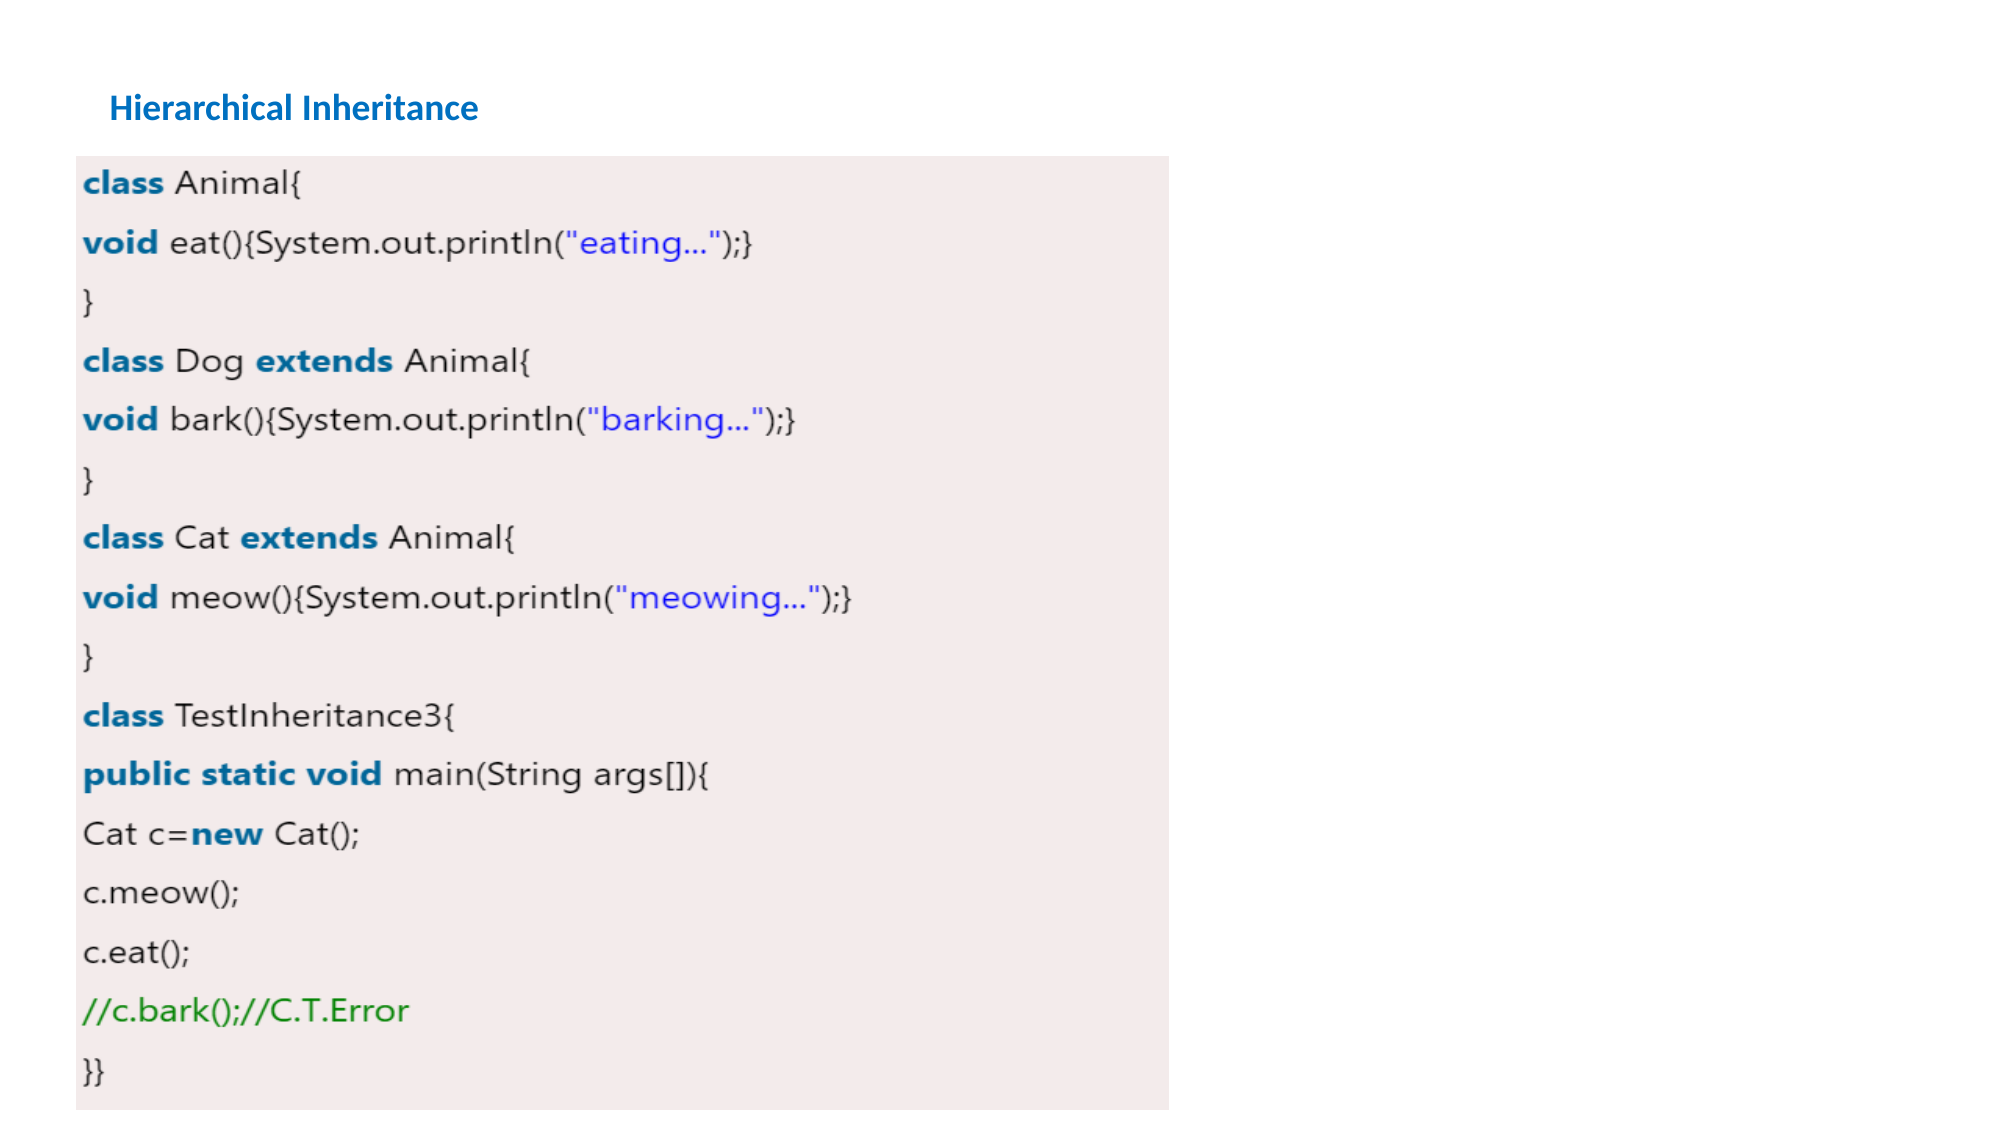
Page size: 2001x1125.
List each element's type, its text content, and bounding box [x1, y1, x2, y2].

picture [76, 156, 1169, 1110]
text_box Hierarchical Inheritance [94, 75, 705, 136]
